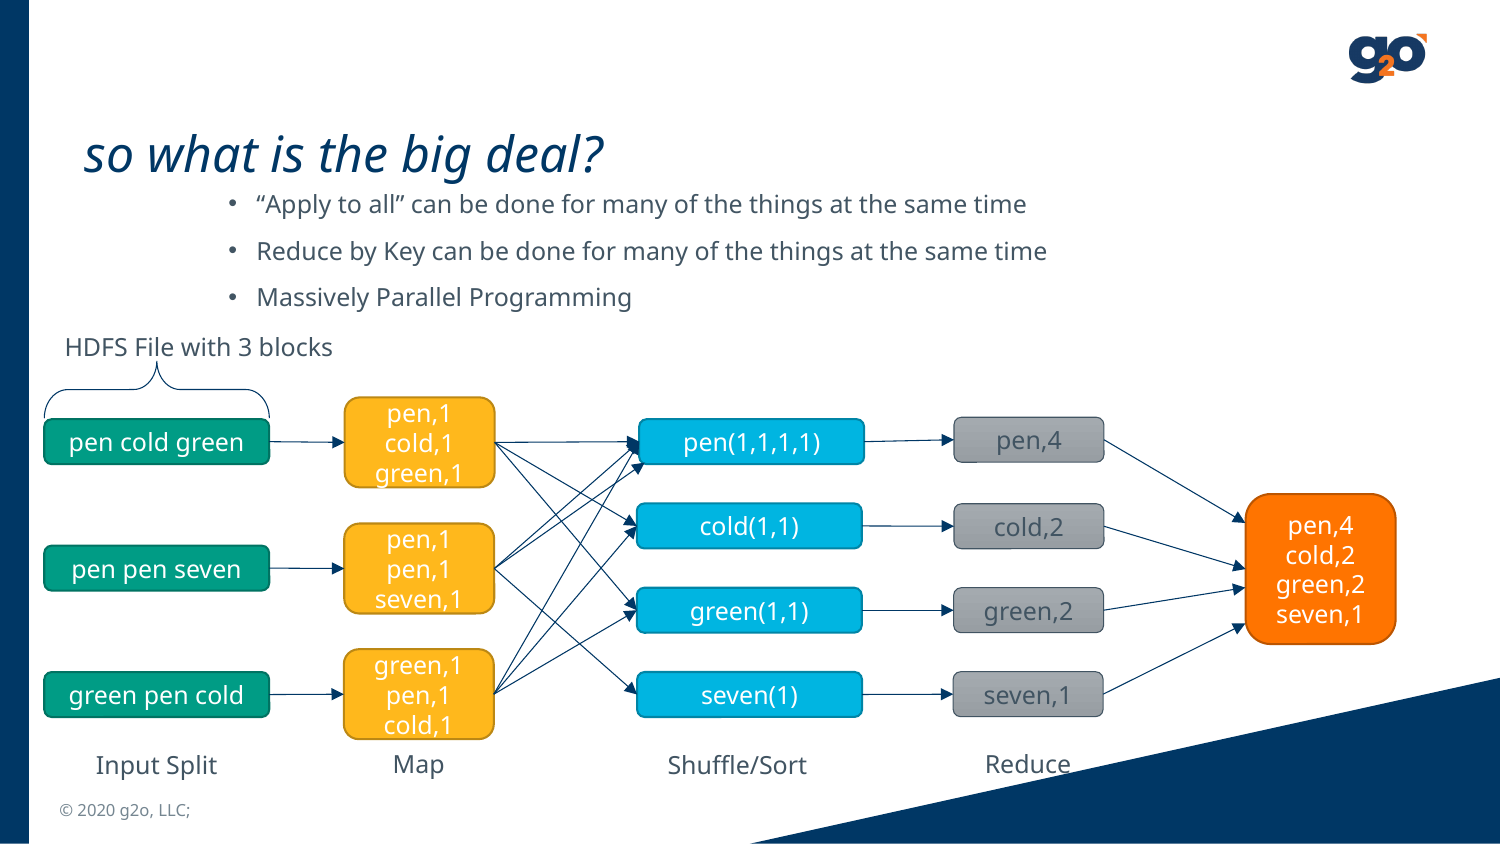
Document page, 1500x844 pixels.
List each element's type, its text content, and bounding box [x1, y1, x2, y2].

text_box [43, 370, 270, 419]
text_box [494, 441, 640, 569]
text_box pen pen seven [43, 544, 271, 592]
footer © 2020 g2o, LLC; [44, 787, 443, 833]
text_box pen,1 pen,1 seven,1 [343, 522, 493, 615]
text_box pen,4 [953, 416, 1105, 463]
text_box pen cold green [43, 419, 271, 466]
text_box green,2 [953, 587, 1105, 634]
text_box pen(1,1,1,1) [638, 418, 866, 466]
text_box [1103, 623, 1246, 695]
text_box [1103, 587, 1246, 611]
text_box Shuffle/Sort [652, 742, 823, 787]
text_box cold,2 [953, 503, 1105, 550]
text_box Reduce [970, 740, 1087, 786]
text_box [493, 525, 637, 695]
text_box green,1 pen,1 cold,1 [342, 648, 495, 741]
text_box Input Split [81, 742, 233, 787]
text_box green pen cold [43, 671, 271, 719]
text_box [1104, 439, 1246, 523]
text_box HDFS File with 3 blocks [49, 324, 349, 370]
text_box cold(1,1) [645, 502, 863, 550]
text_box Map [378, 740, 460, 786]
text_box seven,1 [952, 671, 1104, 718]
text_box pen,4 cold,2 green,2 seven,1 [1244, 493, 1397, 646]
text_box pen,1 cold,1 green,1 [343, 396, 496, 489]
list “Apply to all” can be done for many of the things at the same time Reduce by Key can be done for many of the things at the same time Massively Parallel Programming [213, 176, 1262, 348]
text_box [640, 462, 645, 569]
text_box seven(1) [636, 670, 864, 719]
text_box green(1,1) [640, 586, 863, 634]
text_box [1104, 526, 1246, 569]
title so what is the big deal? [69, 88, 1442, 208]
